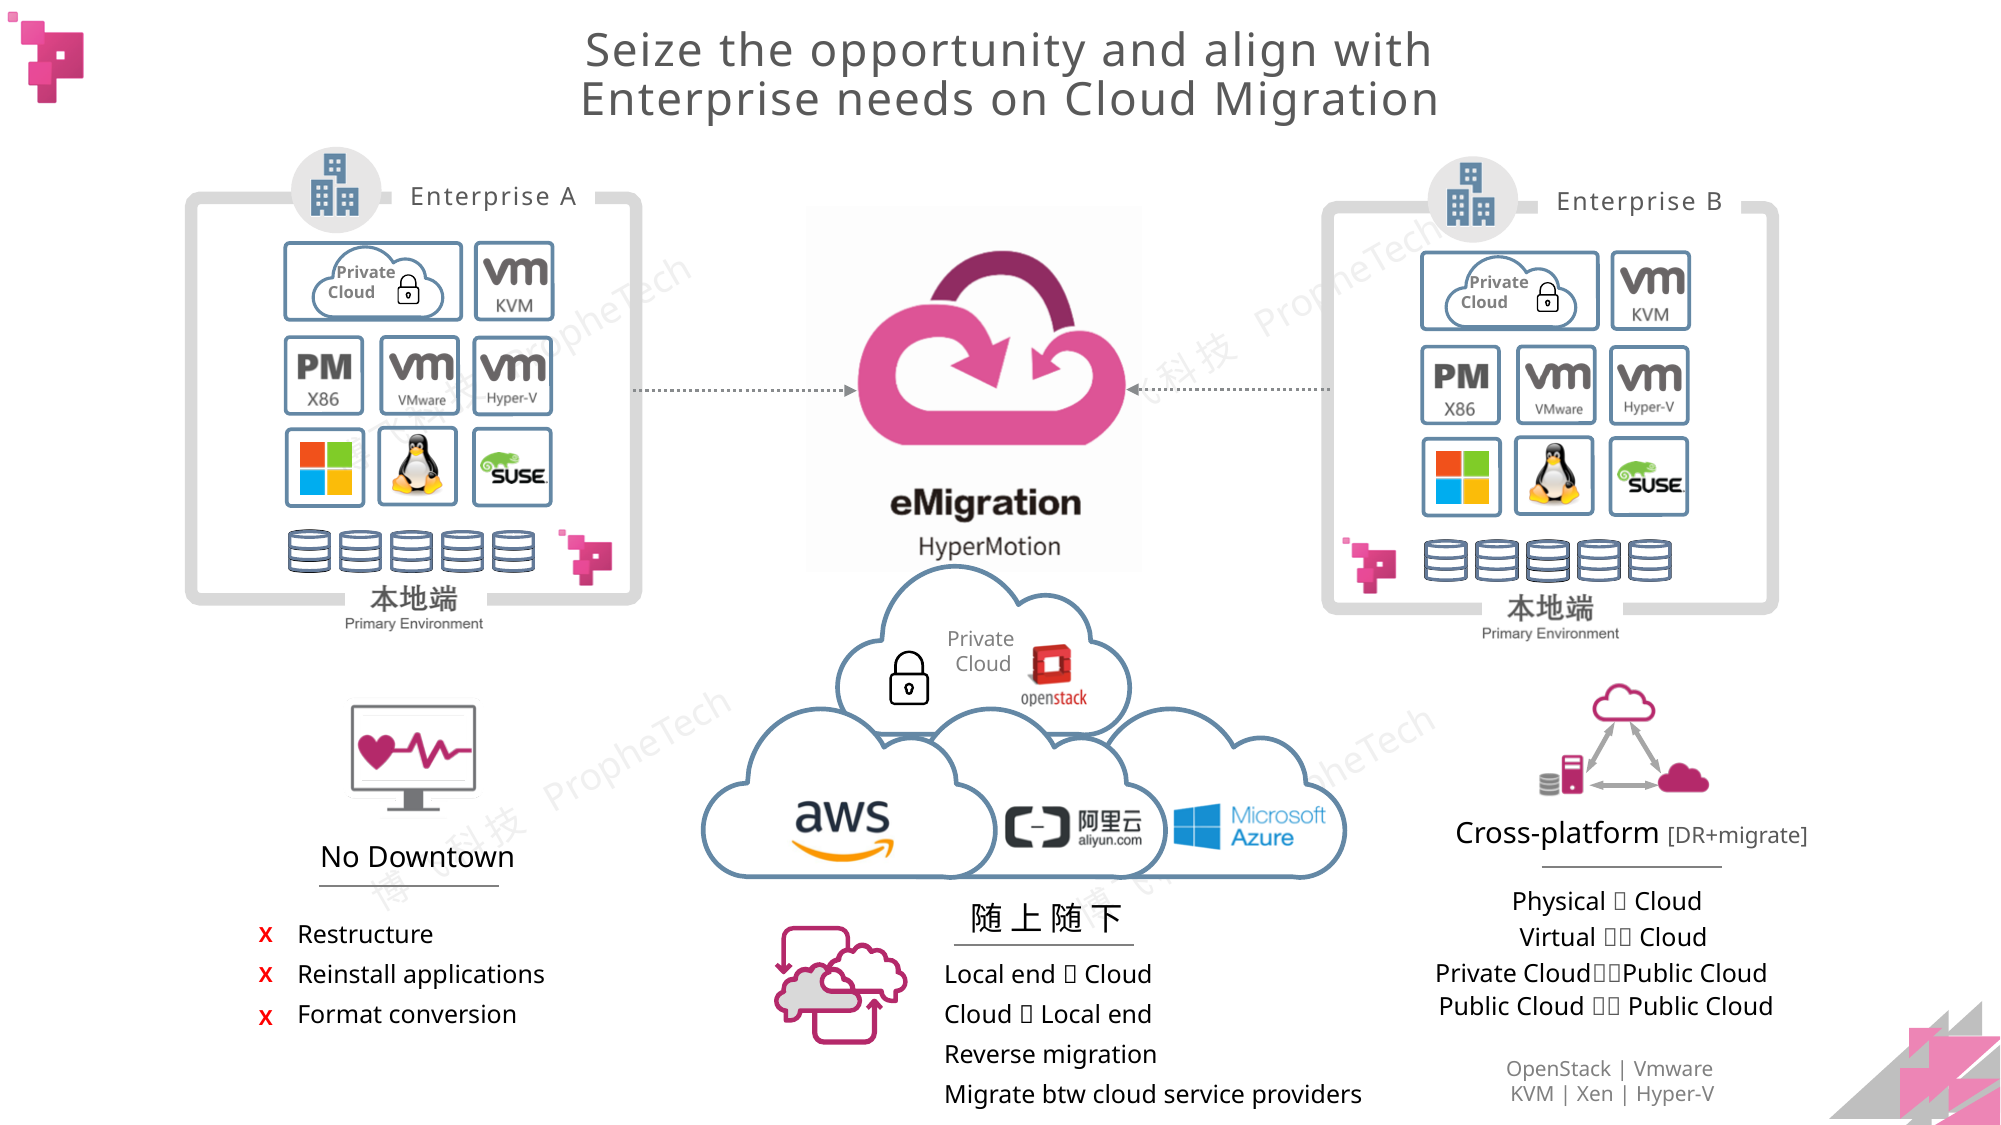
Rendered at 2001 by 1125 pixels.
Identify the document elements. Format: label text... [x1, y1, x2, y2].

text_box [191, 146, 637, 633]
picture [805, 206, 1142, 566]
text_box X [243, 997, 288, 1037]
text_box Virtual  Cloud [1488, 913, 1740, 959]
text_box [1536, 668, 1713, 808]
text_box X [243, 954, 288, 995]
title Seize the opportunity and align with Enterprise needs on Cloud Migration [447, 25, 1574, 127]
text_box Public Cloud  Public Cloud [1423, 983, 1836, 1029]
text_box X [244, 913, 288, 954]
text_box No Downtown [292, 831, 543, 882]
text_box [774, 925, 908, 1045]
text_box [333, 678, 493, 838]
text_box Cross-platform [DR+migrate] [1424, 807, 1840, 857]
picture [0, 8, 99, 110]
text_box Restructure Reinstall applications Format conversion [282, 911, 647, 1036]
text_box Local end  Cloud Cloud  Local end Reverse migration Migrate btw cloud service providers [929, 950, 1407, 1116]
text_box OpenStack | Vmware KVM | Xen | Hyper-V [1482, 1047, 1743, 1113]
text_box Physical  Cloud [1497, 878, 1768, 923]
text_box 随上随下 [955, 890, 1153, 945]
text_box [1327, 156, 1773, 643]
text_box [703, 566, 1345, 878]
text_box Private CloudPublic Cloud [1420, 950, 1835, 995]
